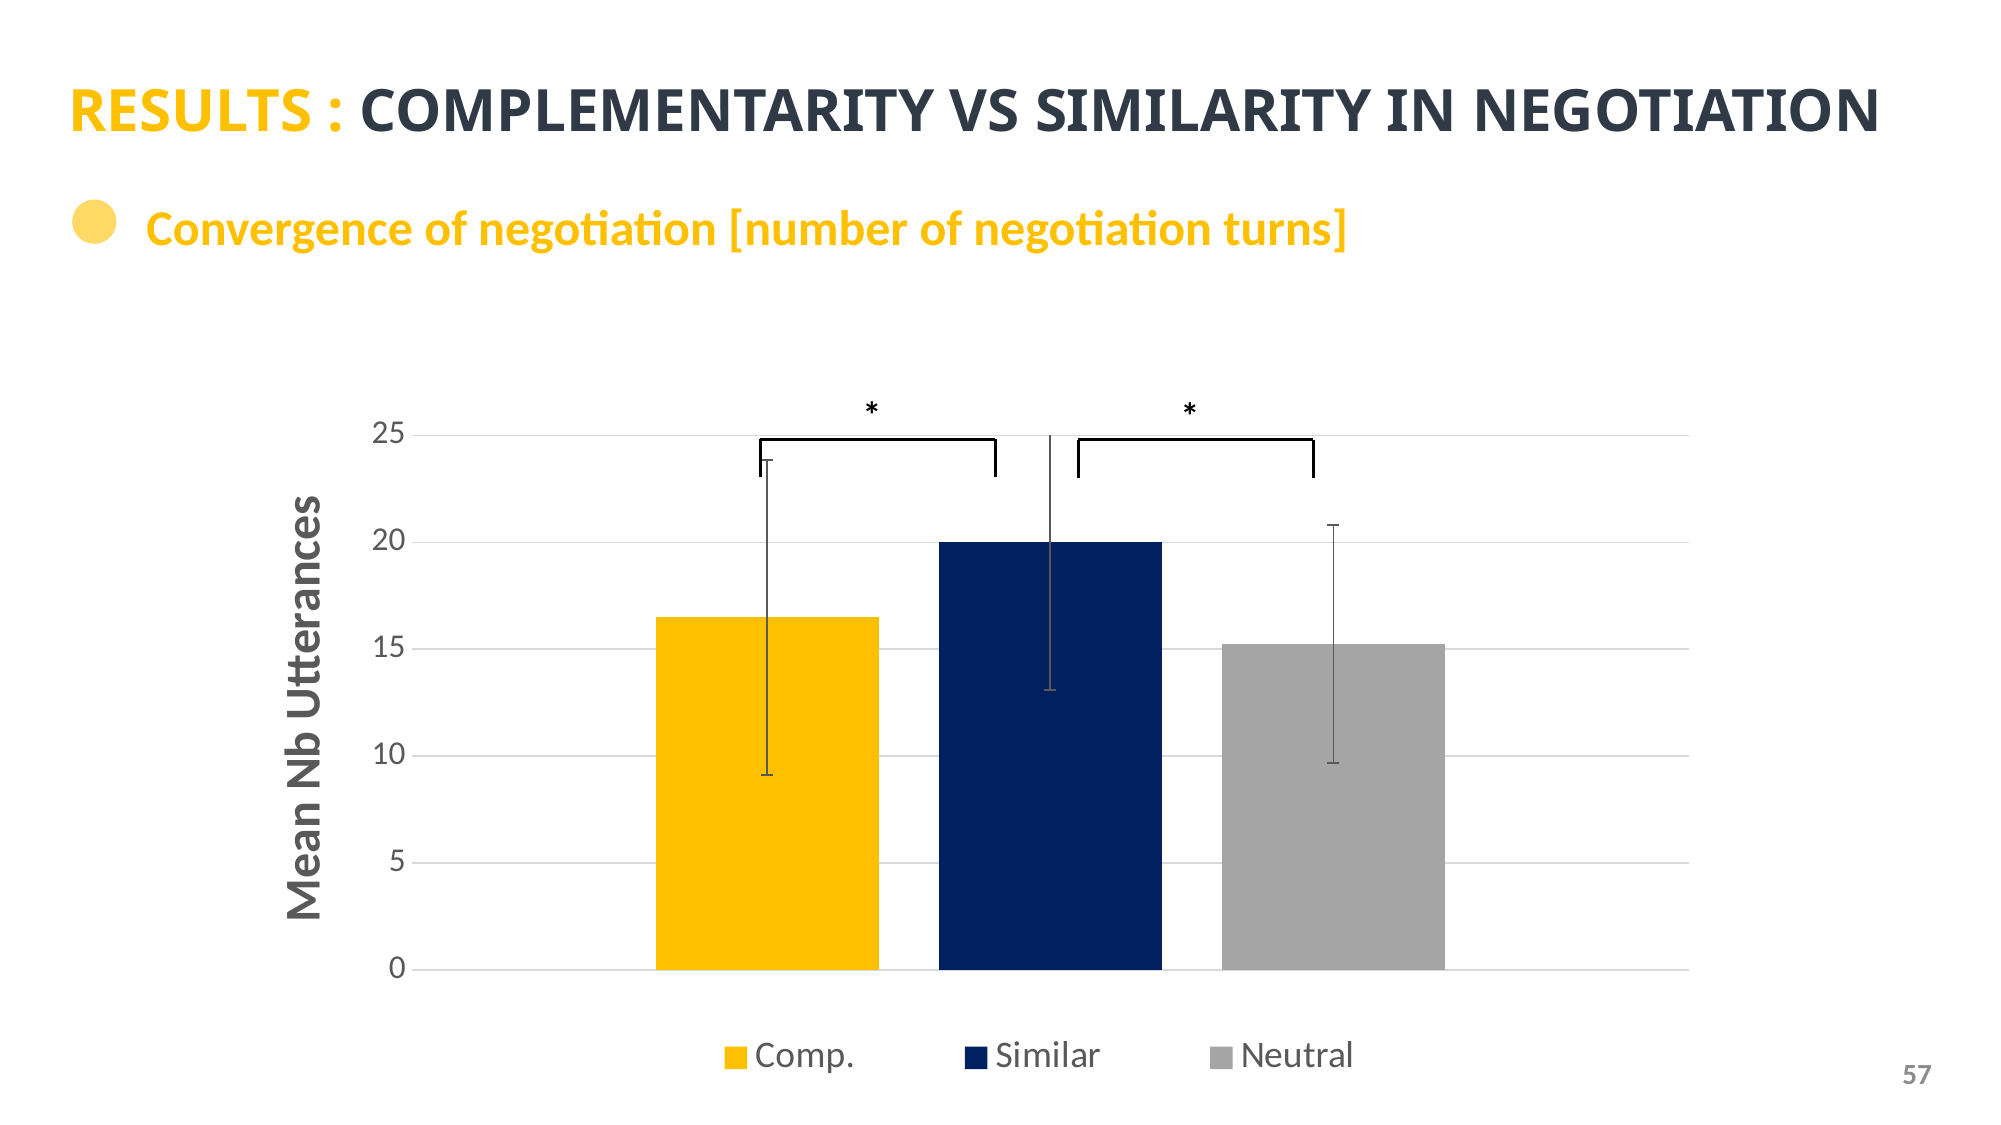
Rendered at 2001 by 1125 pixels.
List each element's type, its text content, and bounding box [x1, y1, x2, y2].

title RESULTS : COMPLEMENTARITY VS SIMILARITY IN NEGOTIATION [53, 24, 2000, 200]
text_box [1078, 384, 1314, 478]
chart [221, 243, 1736, 1106]
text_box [760, 384, 996, 478]
text_box Convergence of negotiation [number of negotiation turns] [131, 187, 1364, 263]
text_box [71, 199, 117, 245]
slide_number 57 [1736, 1042, 1947, 1103]
